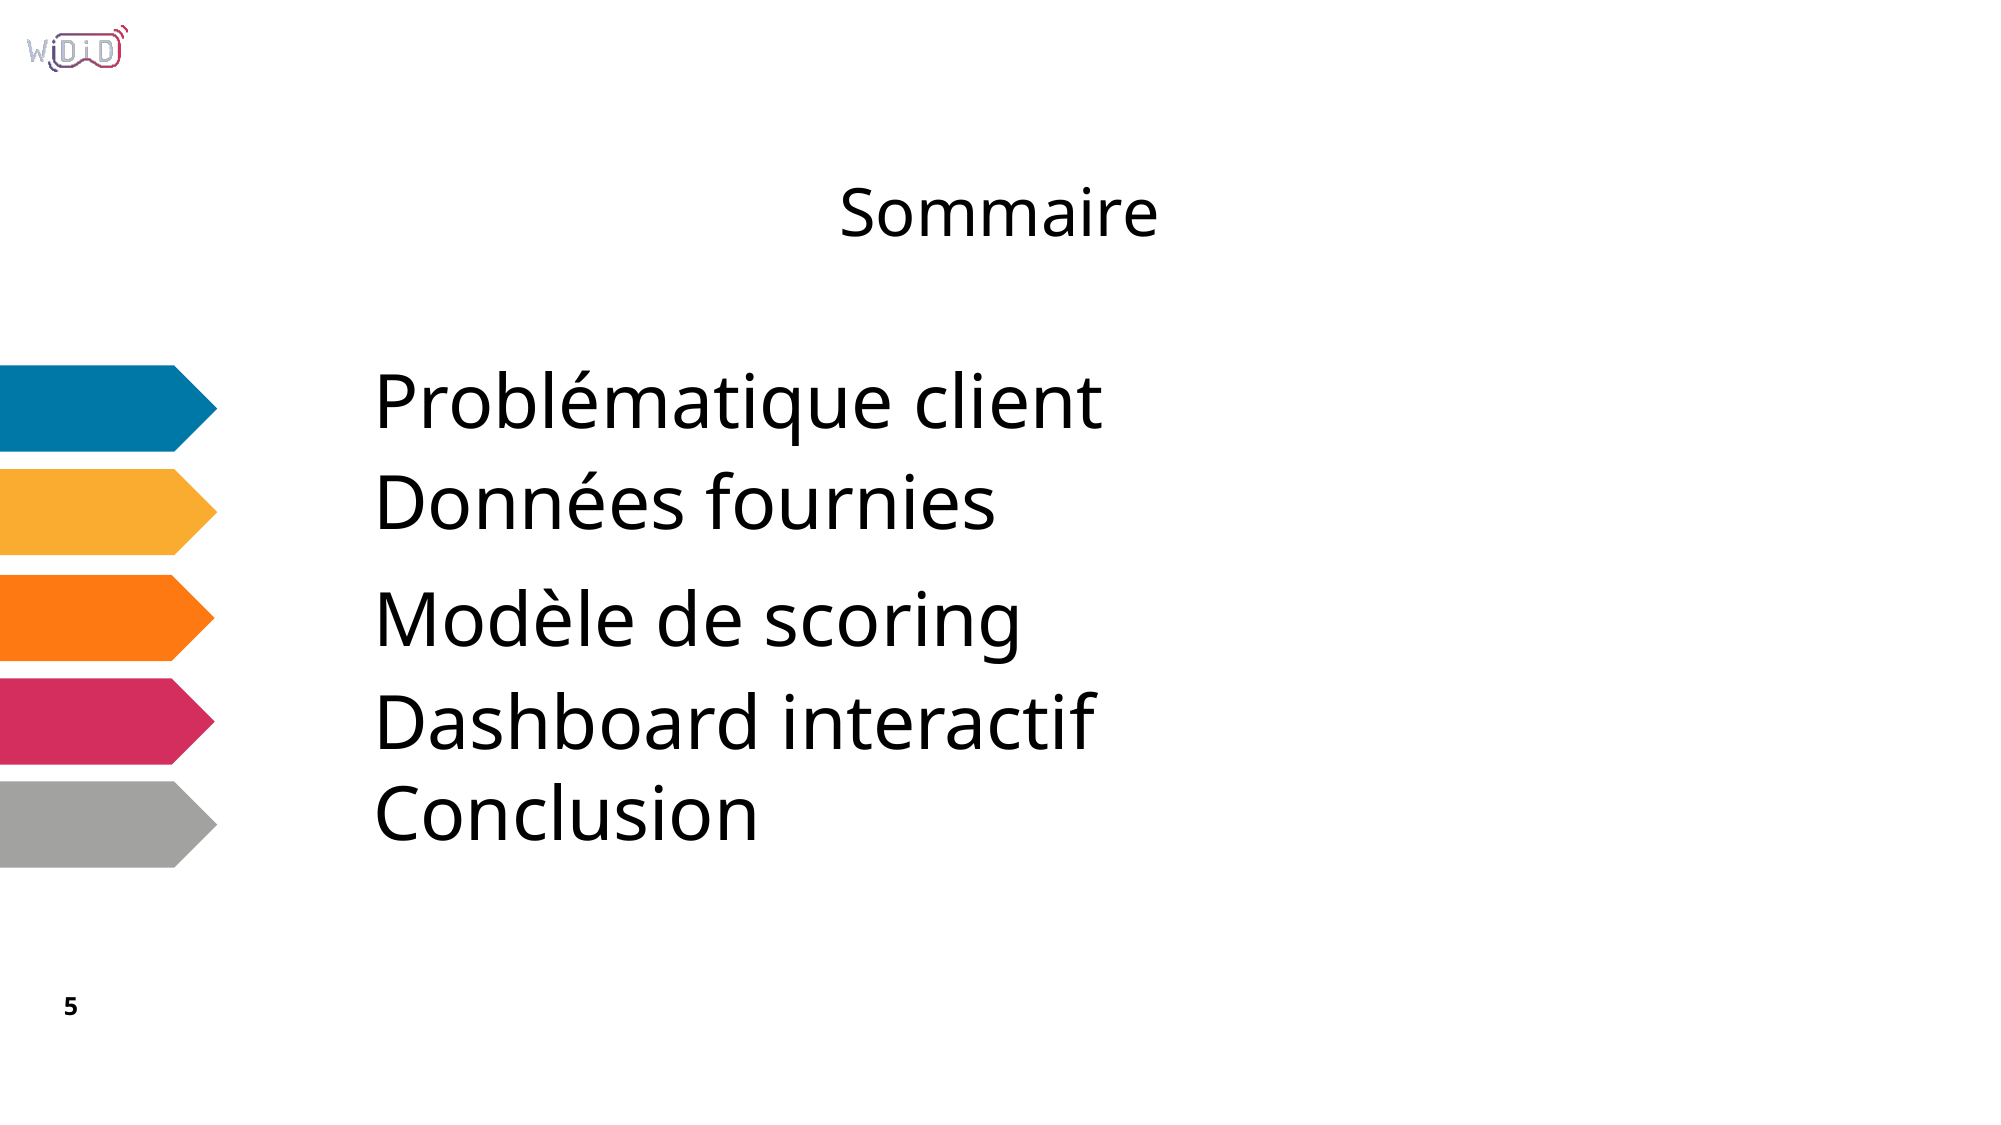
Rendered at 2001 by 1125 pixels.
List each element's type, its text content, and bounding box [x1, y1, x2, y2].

text_box [0, 574, 215, 662]
text_box [0, 678, 215, 765]
text_box [0, 469, 218, 556]
picture [27, 25, 128, 72]
text_box [0, 365, 218, 452]
title Sommaire [293, 171, 1707, 253]
text_box Dashboard interactif [373, 692, 1154, 765]
text_box Problématique client [373, 371, 1154, 444]
text_box Modèle de scoring [373, 589, 1069, 662]
text_box Conclusion [373, 782, 1154, 855]
text_box [0, 781, 218, 868]
text_box Données fournies [373, 471, 1154, 544]
